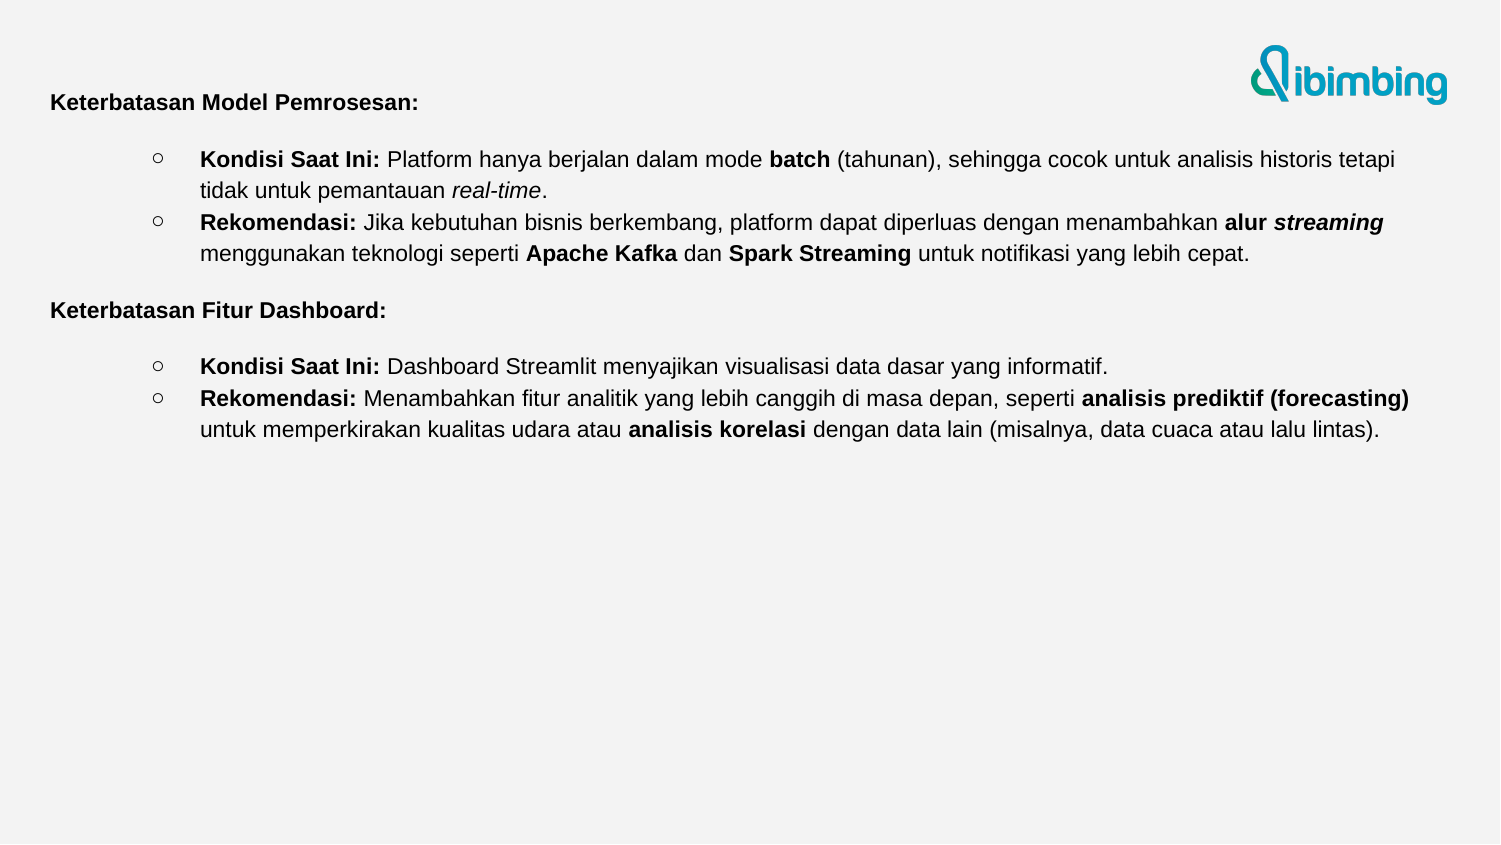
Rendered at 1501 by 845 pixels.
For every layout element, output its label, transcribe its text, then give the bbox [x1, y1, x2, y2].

picture [1433, 78, 1441, 90]
text_box Keterbatasan Model Pemrosesan: Kondisi Saat Ini: Platform hanya berjalan dalam mode batch (tahunan), sehingga cocok untuk analisis historis tetapi tidak untuk pemantauan real-time. Rekomendasi: Jika kebutuhan bisnis berkembang, platform dapat diperluas dengan menambahkan alur streaming menggunakan teknologi seperti Apache Kafka dan Spark Streaming untuk notifikasi yang lebih cepat. Keterbatasan Fitur Dashboard: Kondisi Saat Ini: Dashboard Streamlit menyajikan visualisasi data dasar yang informatif. Rekomendasi: Menambahkan fitur analitik yang lebih canggih di masa depan, seperti analisis prediktif (forecasting) untuk memperkirakan kualitas udara atau analisis korelasi dengan data lain (misalnya, data cuaca atau lalu lintas). [35, 68, 1459, 375]
picture [1251, 44, 1447, 105]
